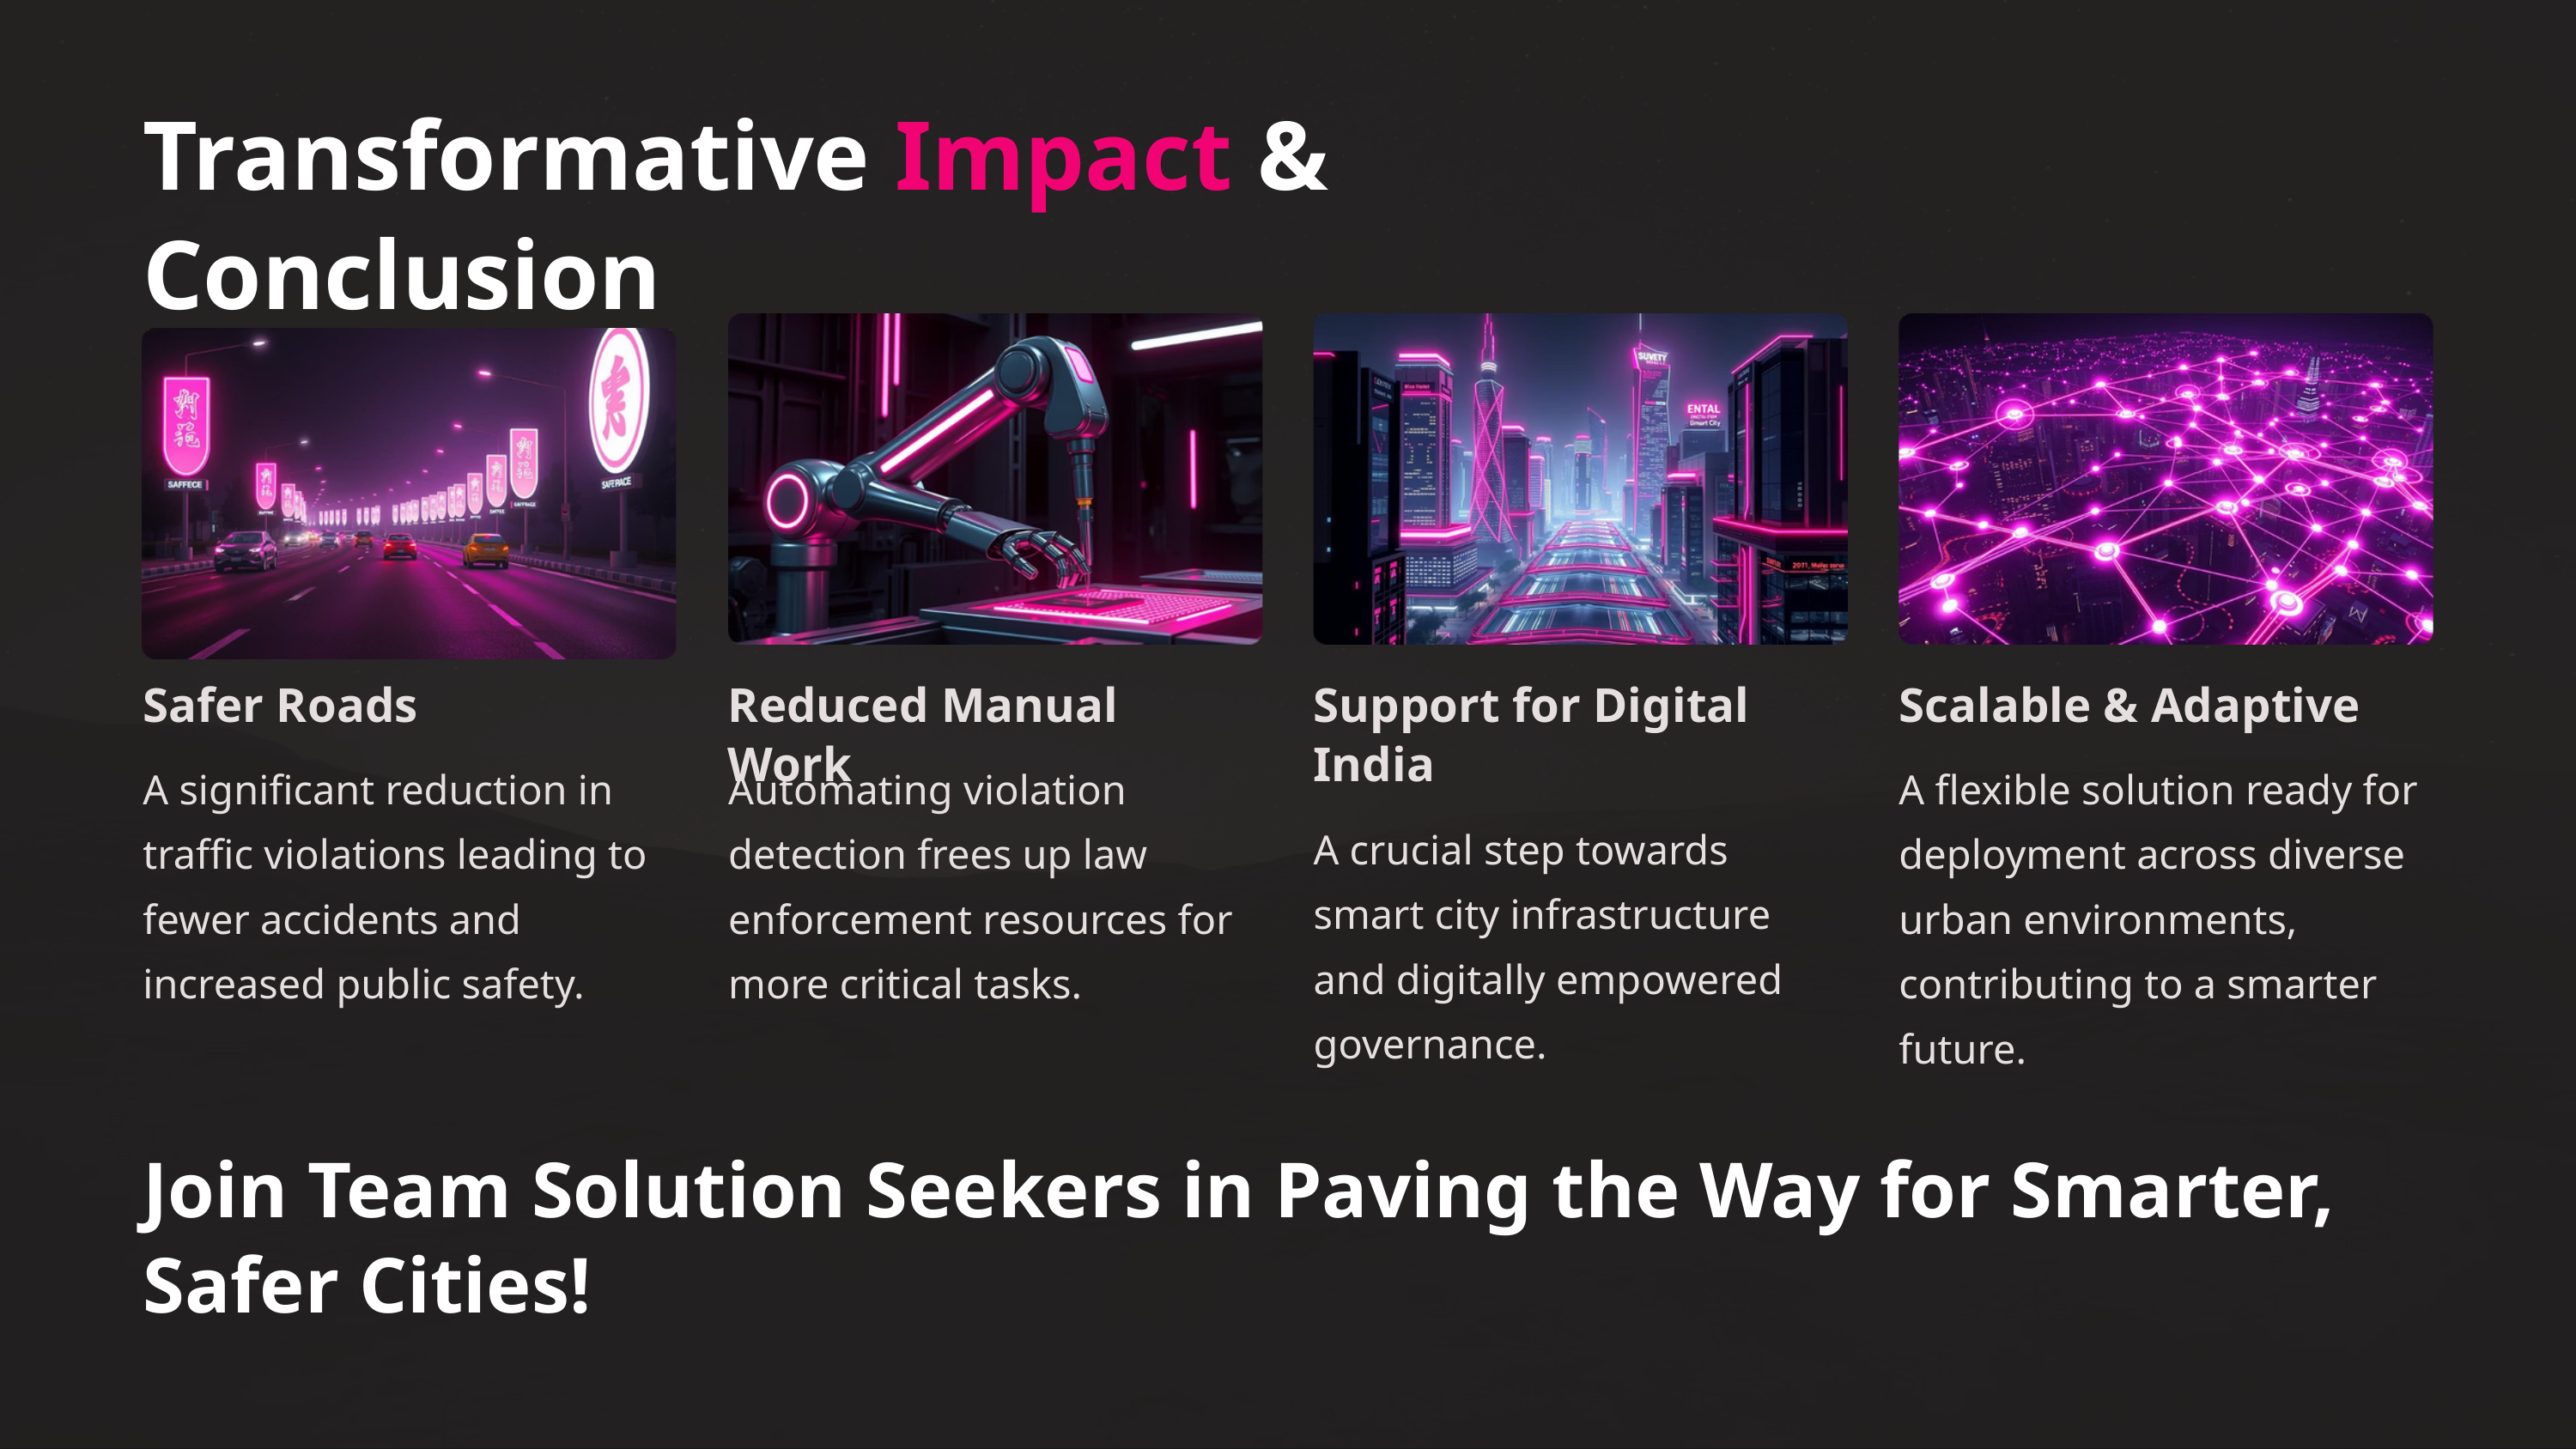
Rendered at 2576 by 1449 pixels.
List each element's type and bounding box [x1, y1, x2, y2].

text_box [141, 328, 677, 659]
text_box [0, 0, 2576, 1449]
text_box [1313, 313, 1849, 645]
text_box [727, 313, 1263, 645]
text_box [1899, 313, 2433, 645]
